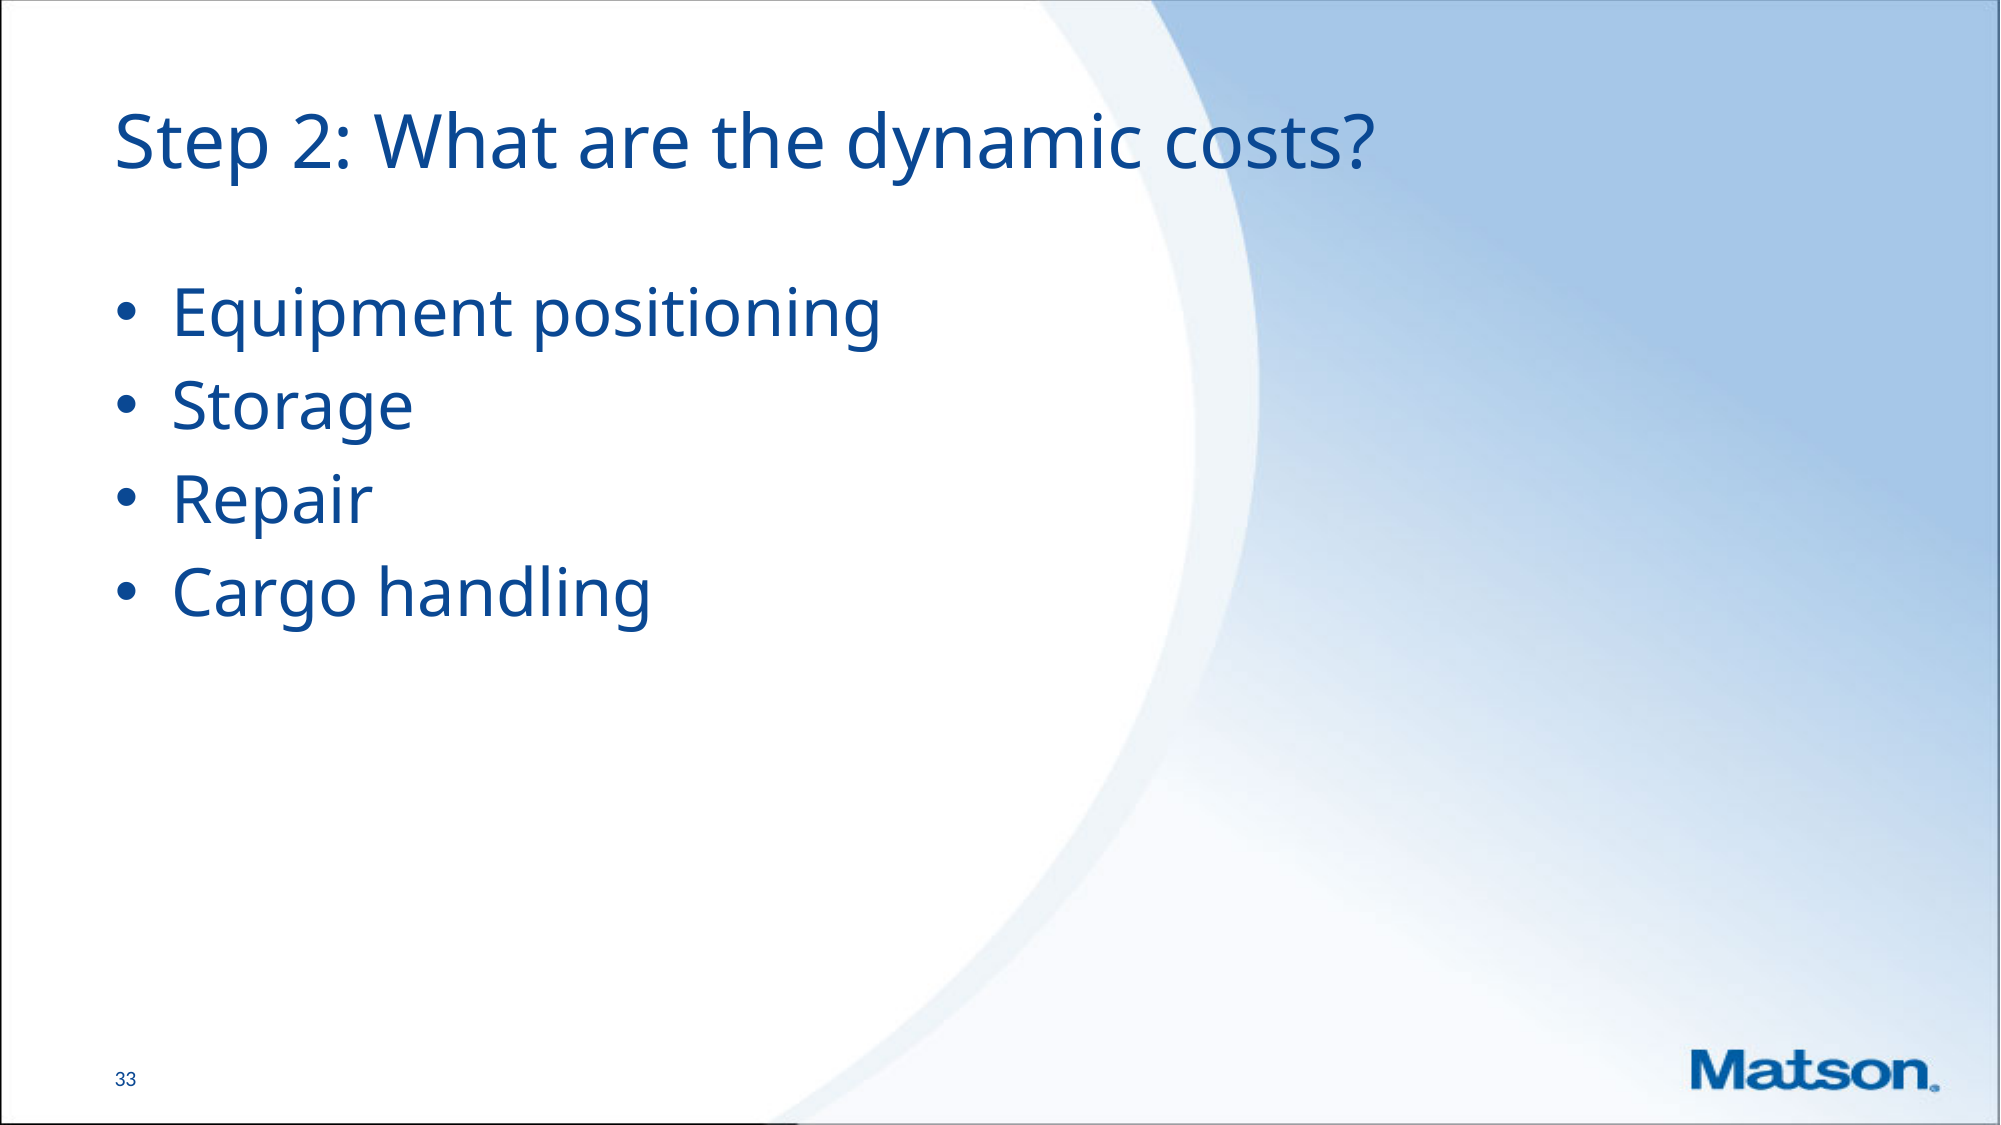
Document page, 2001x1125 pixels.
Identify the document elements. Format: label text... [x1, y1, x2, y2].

title Step 2: What are the dynamic costs? [99, 45, 1900, 233]
picture [0, 0, 2000, 1125]
list Equipment positioning Storage Repair Cargo handling [99, 262, 1900, 1005]
